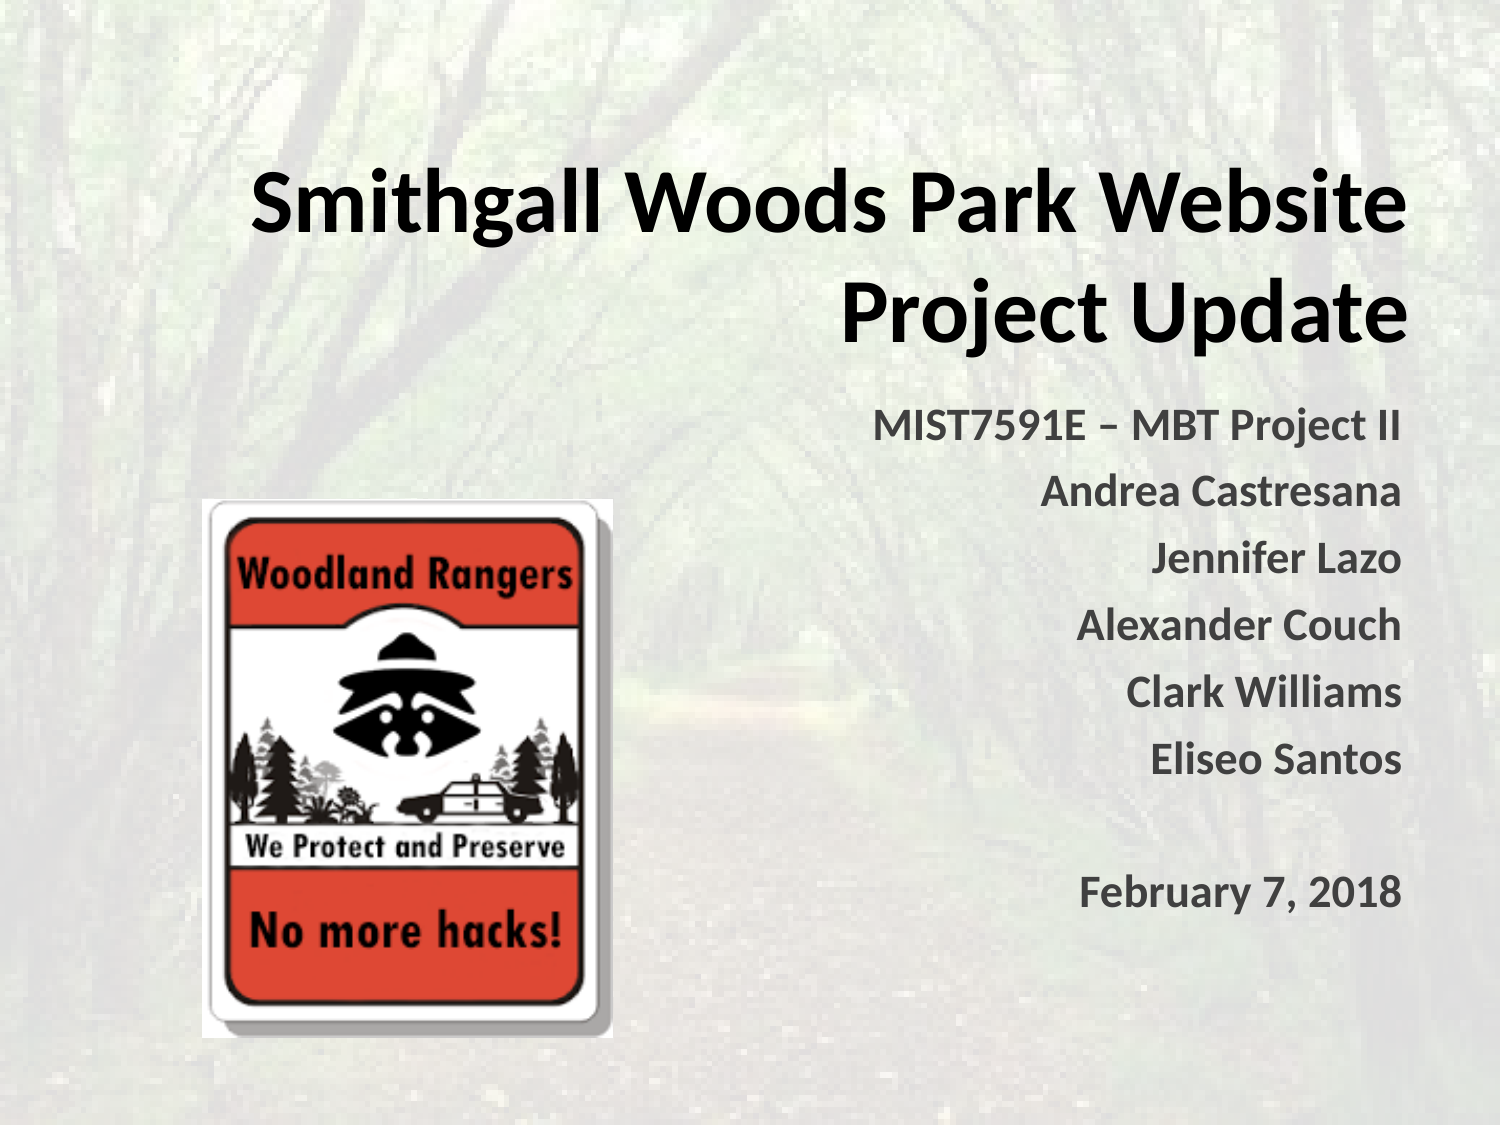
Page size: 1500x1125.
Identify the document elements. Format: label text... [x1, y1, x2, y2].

text_box Smithgall Woods Park Website Project Update [102, 127, 1425, 369]
text_box MIST7591E – MBT Project II Andrea Castresana Jennifer Lazo Alexander Couch Clark Williams Eliseo Santos February 7, 2018 [99, 375, 1423, 925]
picture [202, 925, 613, 1038]
